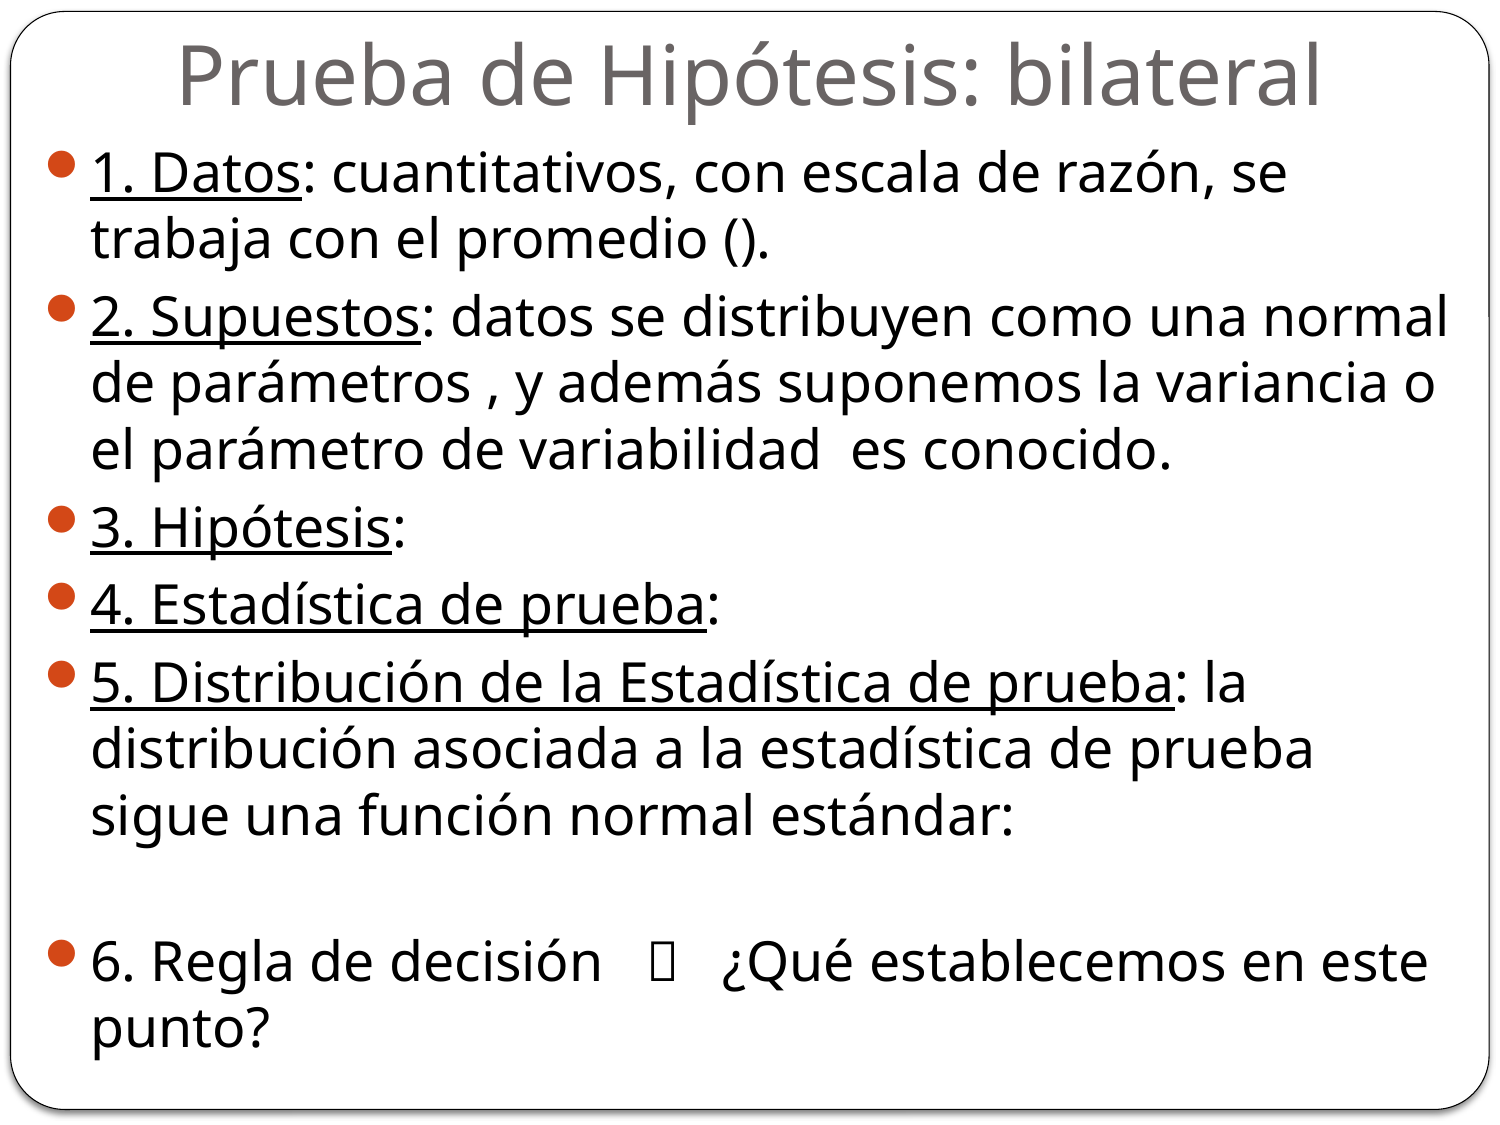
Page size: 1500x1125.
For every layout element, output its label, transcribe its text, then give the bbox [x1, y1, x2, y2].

text_box Prueba de Hipótesis: bilateral [0, 7, 1500, 138]
